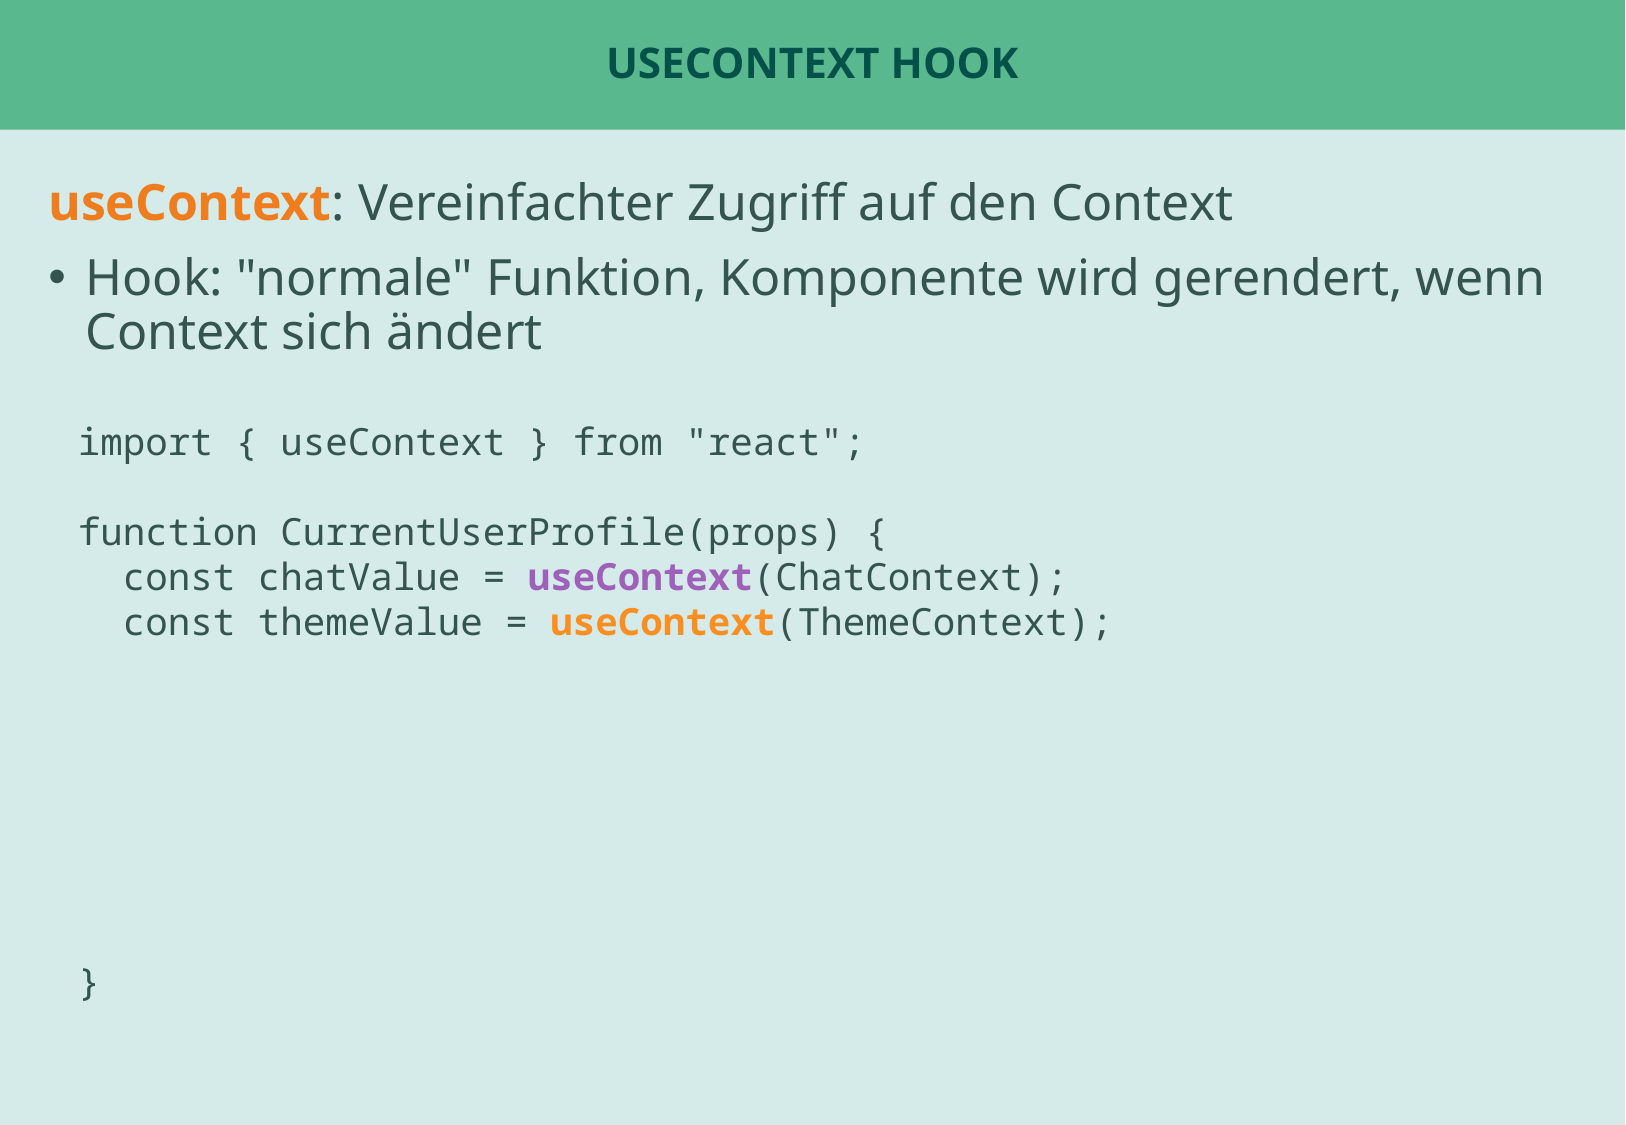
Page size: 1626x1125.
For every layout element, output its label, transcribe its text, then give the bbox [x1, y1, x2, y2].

title useContext Hook [0, 0, 1625, 130]
list useContext: Vereinfachter Zugriff auf den Context Hook: "normale" Funktion, Komponente wird gerendert, wenn Context sich ändert [33, 169, 1592, 1044]
text_box import { useContext } from "react"; function CurrentUserProfile(props) { const chatValue = useContext(ChatContext); const themeValue = useContext(ThemeContext); } [63, 410, 1562, 1011]
